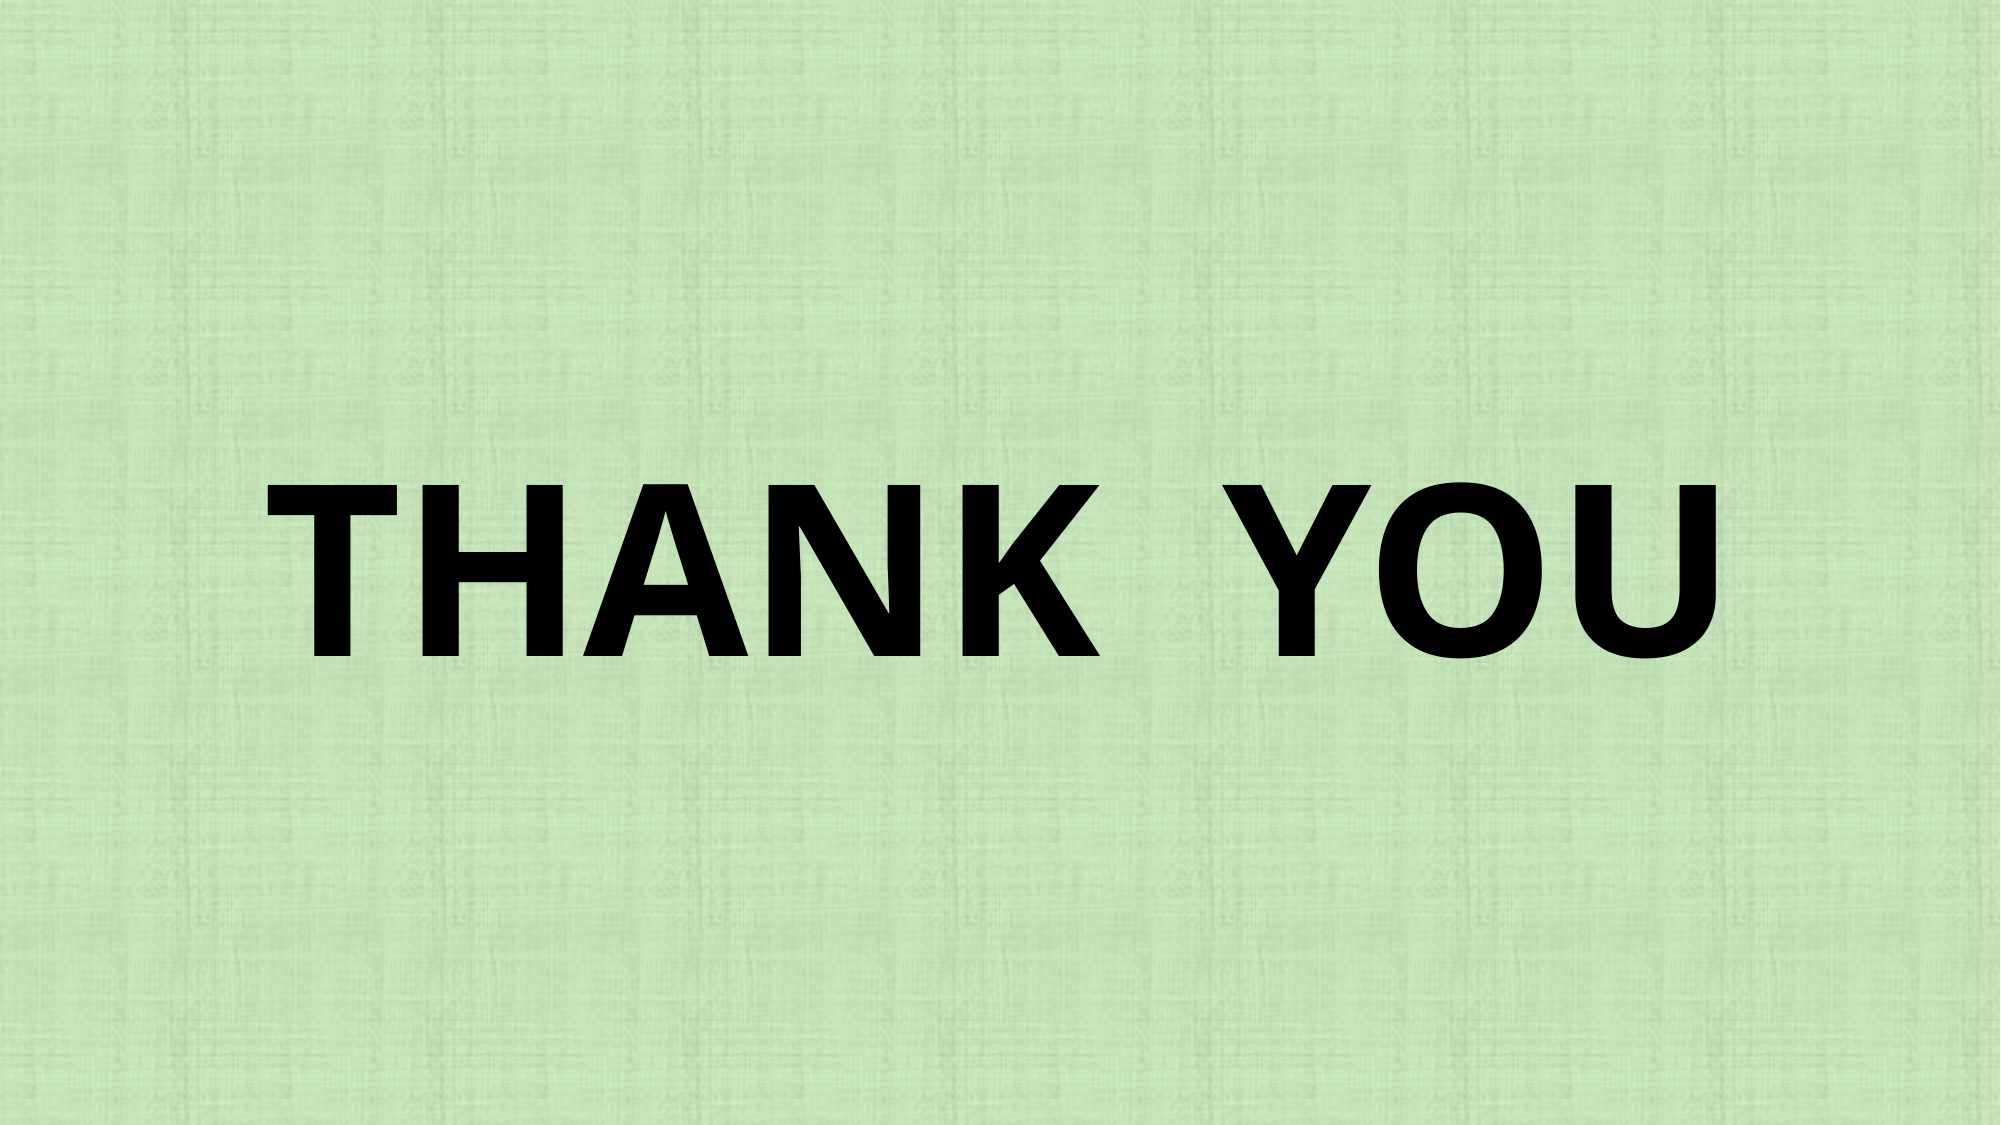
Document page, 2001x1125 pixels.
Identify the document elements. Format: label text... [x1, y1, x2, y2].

text_box THANK YOU [184, 409, 1816, 712]
